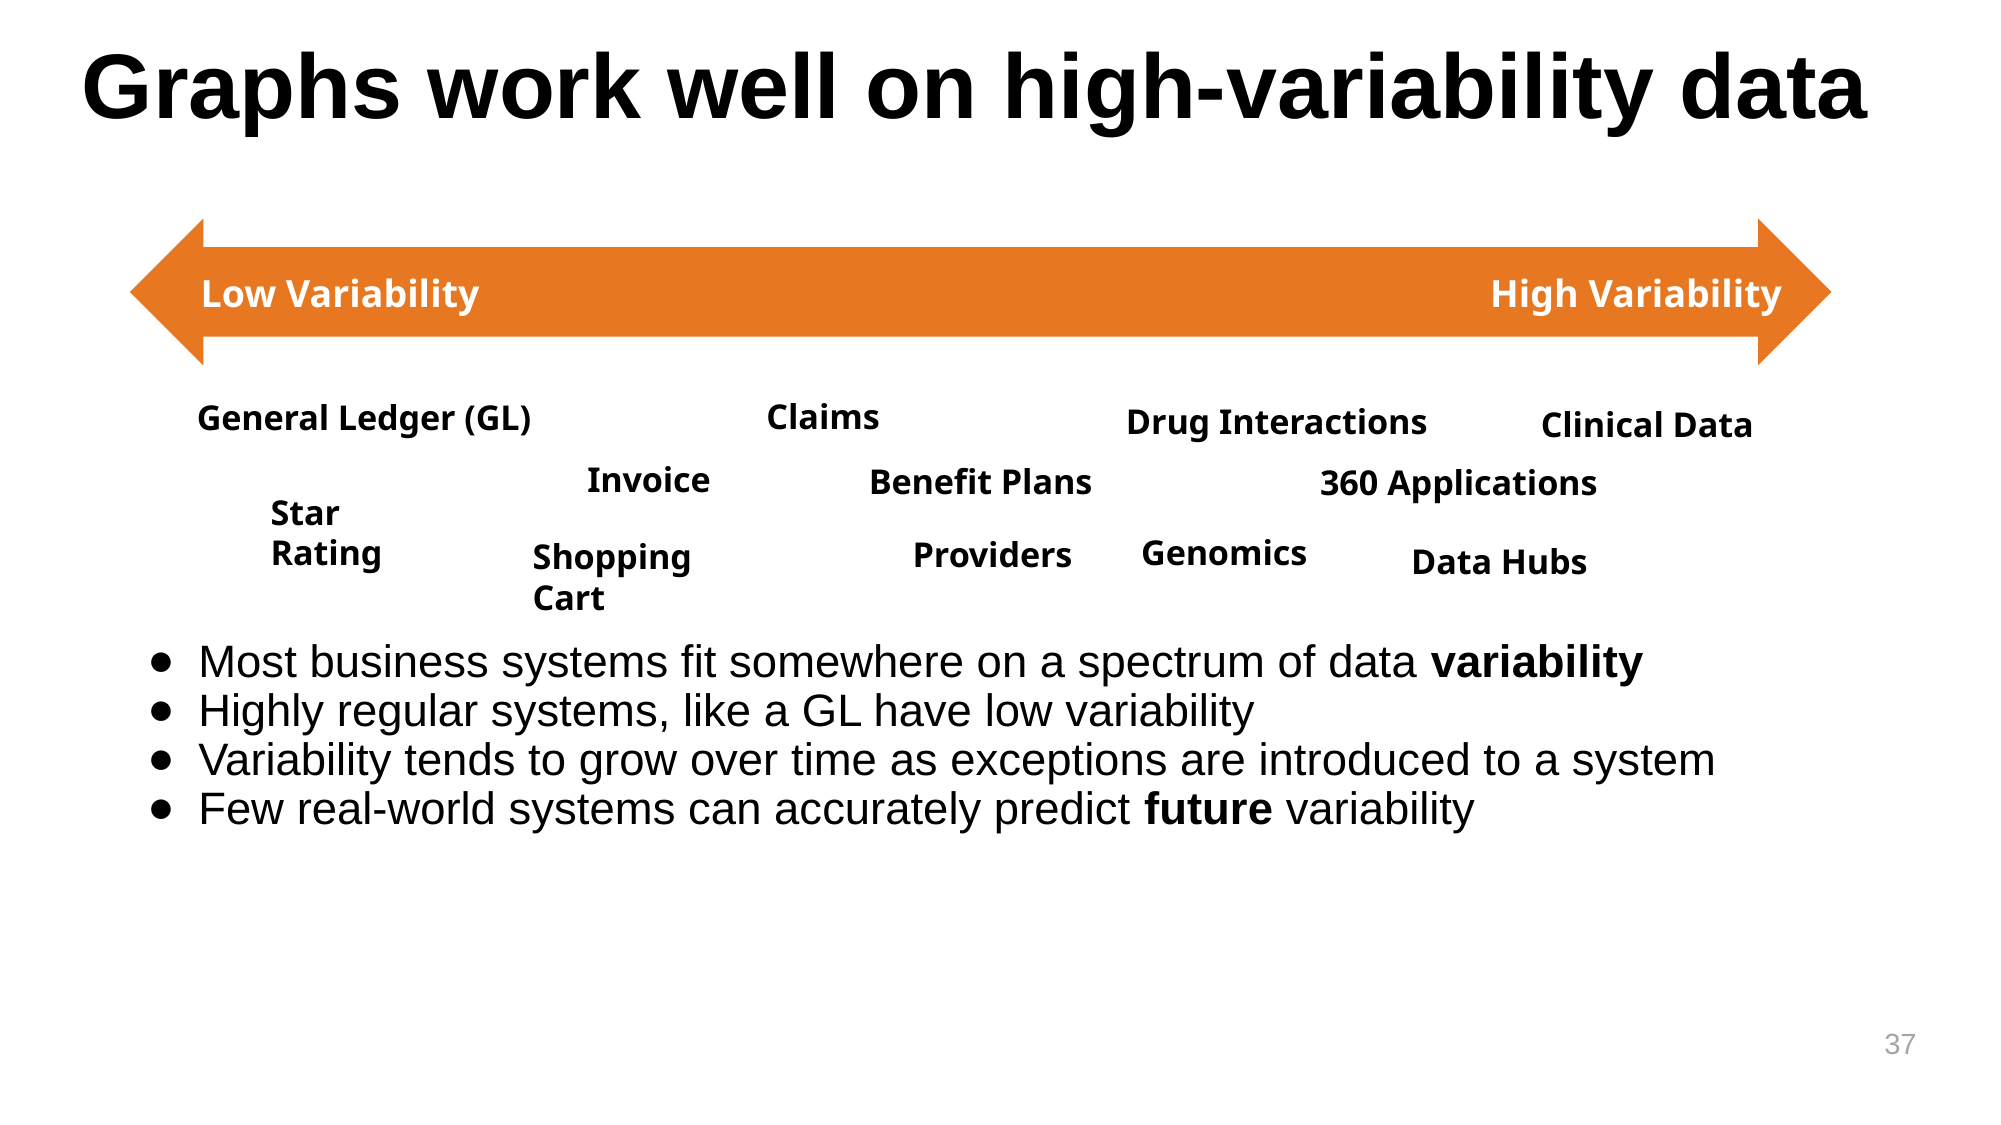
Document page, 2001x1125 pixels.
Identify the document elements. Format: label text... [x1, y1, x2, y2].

text_box [127, 214, 1834, 370]
text_box Providers [874, 517, 1111, 590]
text_box Benefit Plans [837, 442, 1124, 517]
text_box Data Hubs [1383, 523, 1616, 597]
text_box Genomics [1123, 513, 1360, 588]
list Most business systems fit somewhere on a spectrum of data variability Highly regular systems, like a GL have low variability Variability tends to grow over time as exceptions are introduced to a system Few real-world systems can accurately predict future variability [129, 620, 1750, 944]
slide_number 37 [1811, 999, 1932, 1086]
text_box High Variability [1475, 262, 1797, 323]
text_box 360 Applications [1290, 444, 1627, 518]
text_box Drug Interactions [1108, 383, 1446, 457]
text_box Invoice [569, 440, 788, 515]
text_box Low Variability [185, 262, 495, 323]
title Graphs work well on high-variability data [64, 21, 1894, 131]
text_box Clinical Data [1478, 385, 1816, 460]
text_box Claims [748, 378, 927, 452]
text_box Shopping Cart [515, 517, 788, 592]
text_box Star Rating [253, 473, 472, 548]
text_box General Ledger (GL) [154, 379, 574, 455]
